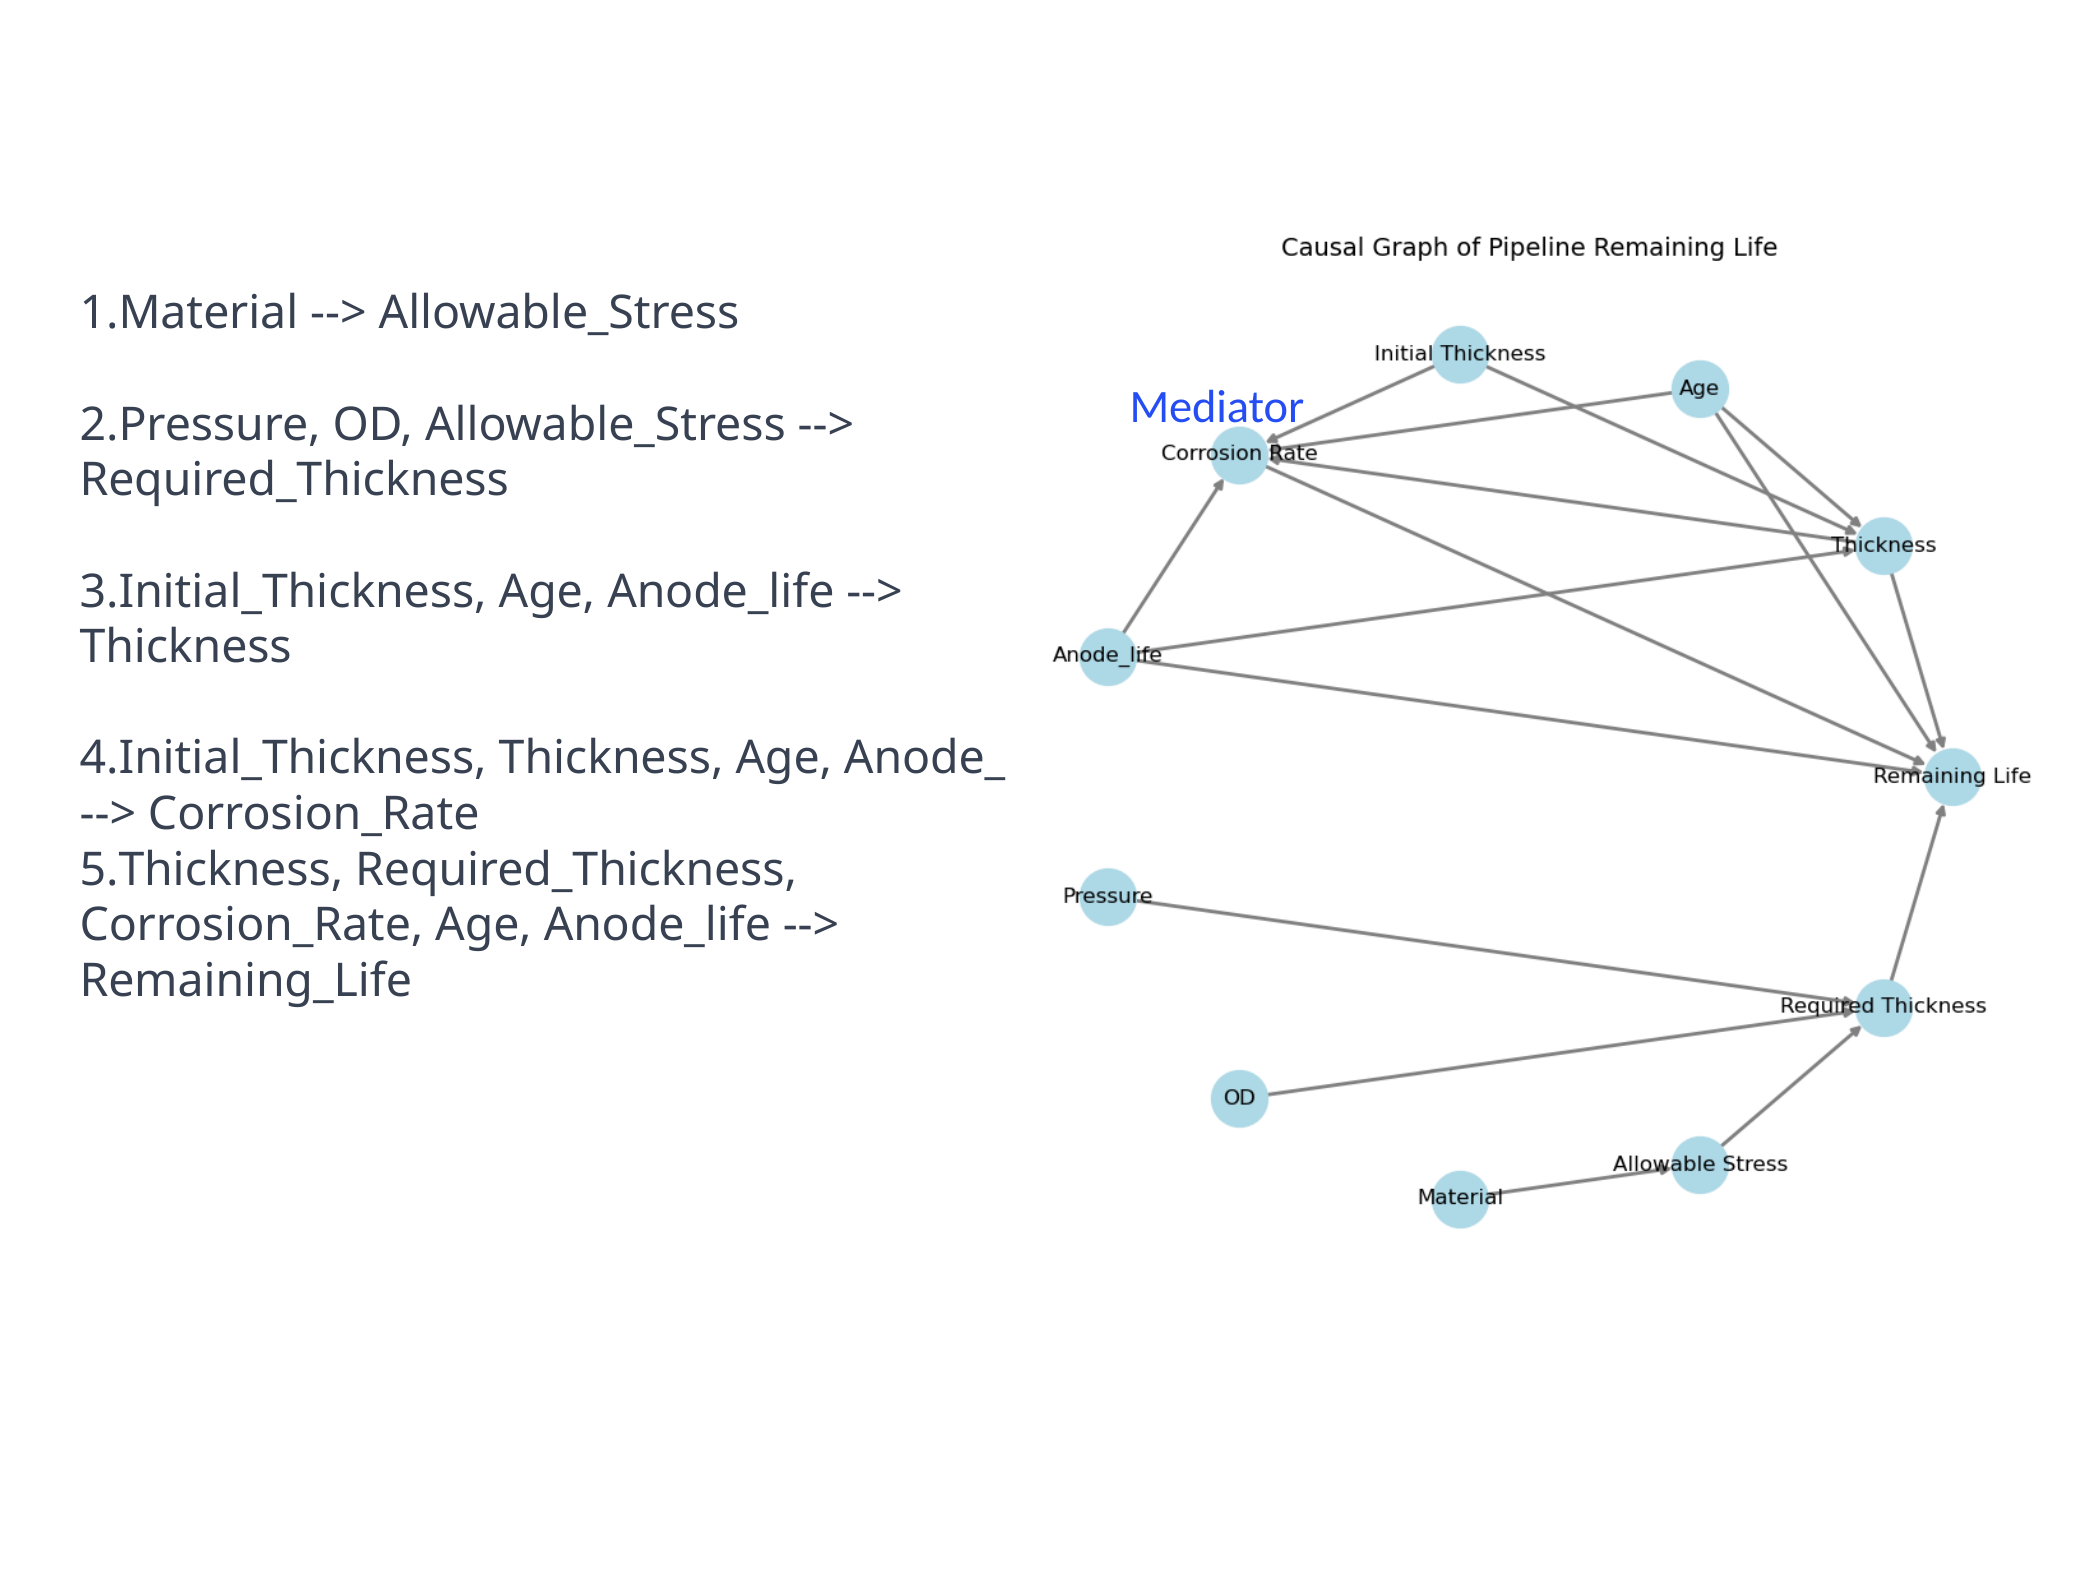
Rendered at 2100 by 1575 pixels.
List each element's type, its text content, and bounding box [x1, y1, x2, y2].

picture [1006, 224, 2052, 1300]
text_box Material --> Allowable_Stress Pressure, OD, Allowable_Stress --> Required_Thickness Initial_Thickness, Age, Anode_life --> Thickness Initial_Thickness, Thickness, Age, Anode_life --> Corrosion_Rate Thickness, Required_Thickness, Corrosion_Rate, Age, Anode_life --> Remaining_Life [64, 275, 1006, 1014]
